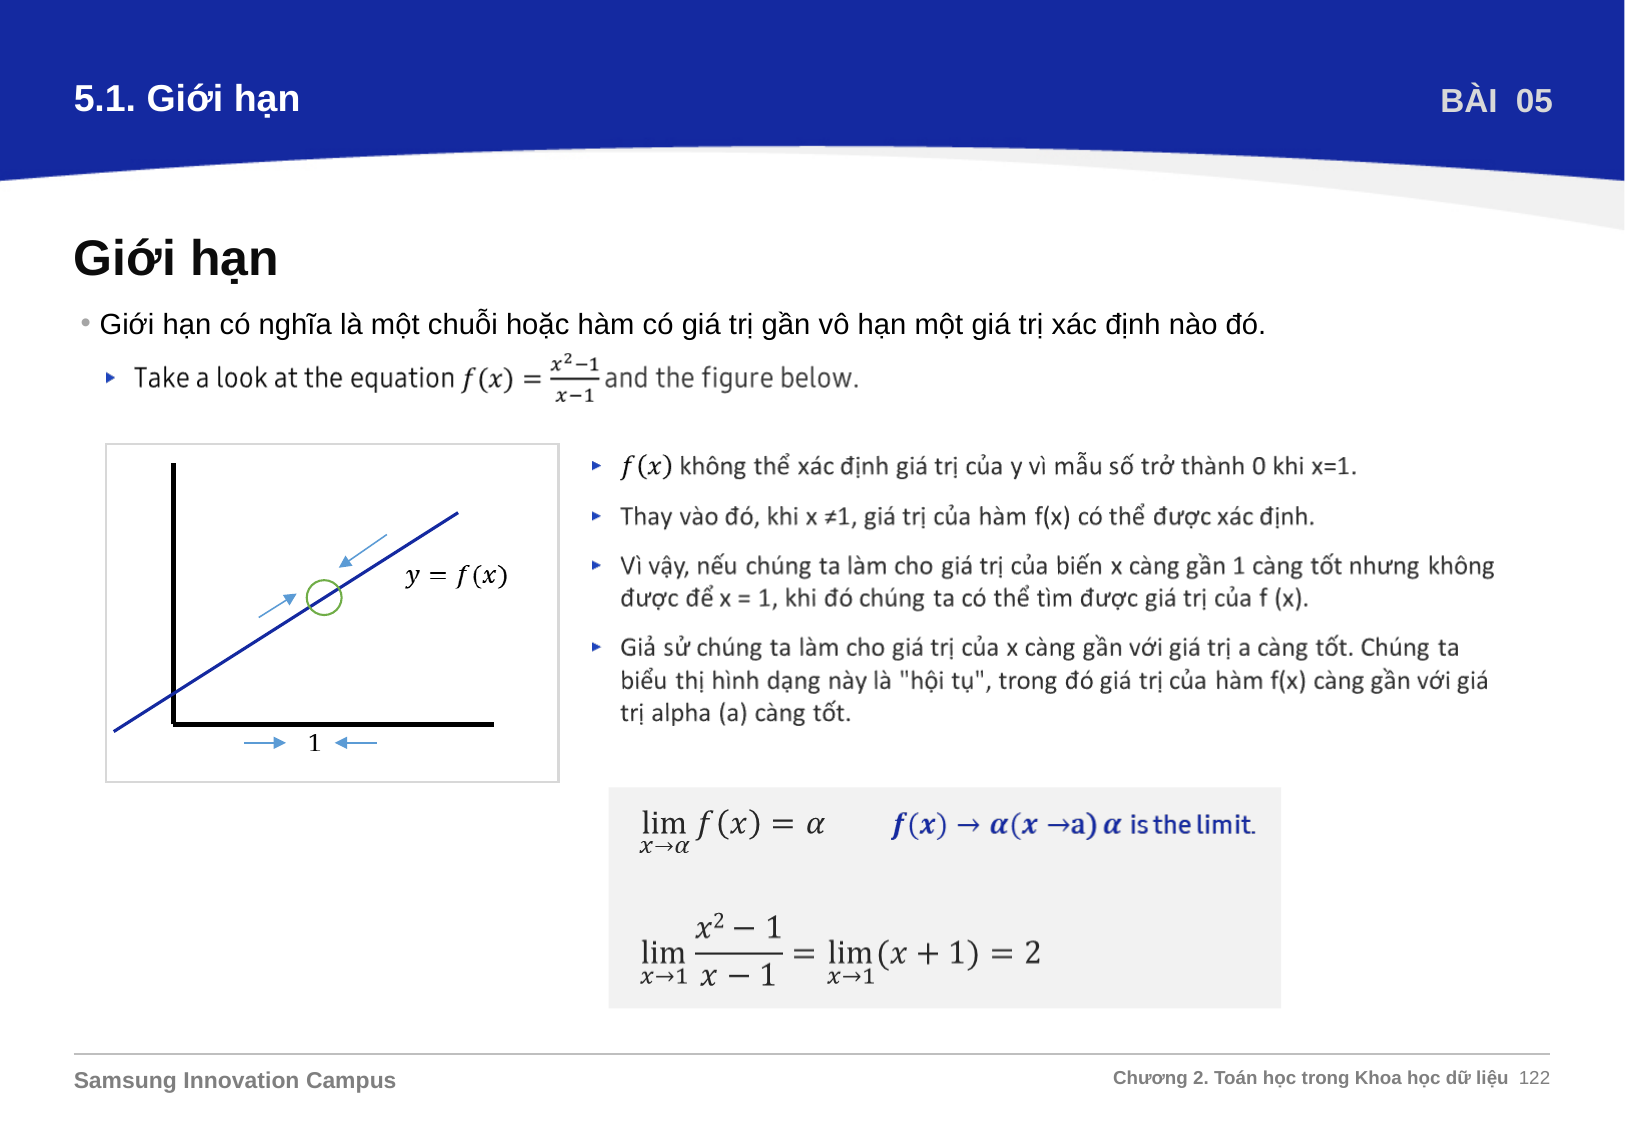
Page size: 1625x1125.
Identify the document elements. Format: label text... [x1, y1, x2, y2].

text_box [591, 438, 1534, 743]
text_box [104, 341, 1521, 413]
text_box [73, 73, 1554, 120]
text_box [527, 787, 1332, 1009]
text_box Giới hạn có nghĩa là một chuỗi hoặc hàm có giá trị gần vô hạn một giá trị xác định nào đó. [80, 305, 1556, 341]
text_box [105, 444, 559, 783]
text_box Giới hạn [73, 225, 1551, 286]
picture [0, 0, 1625, 1125]
